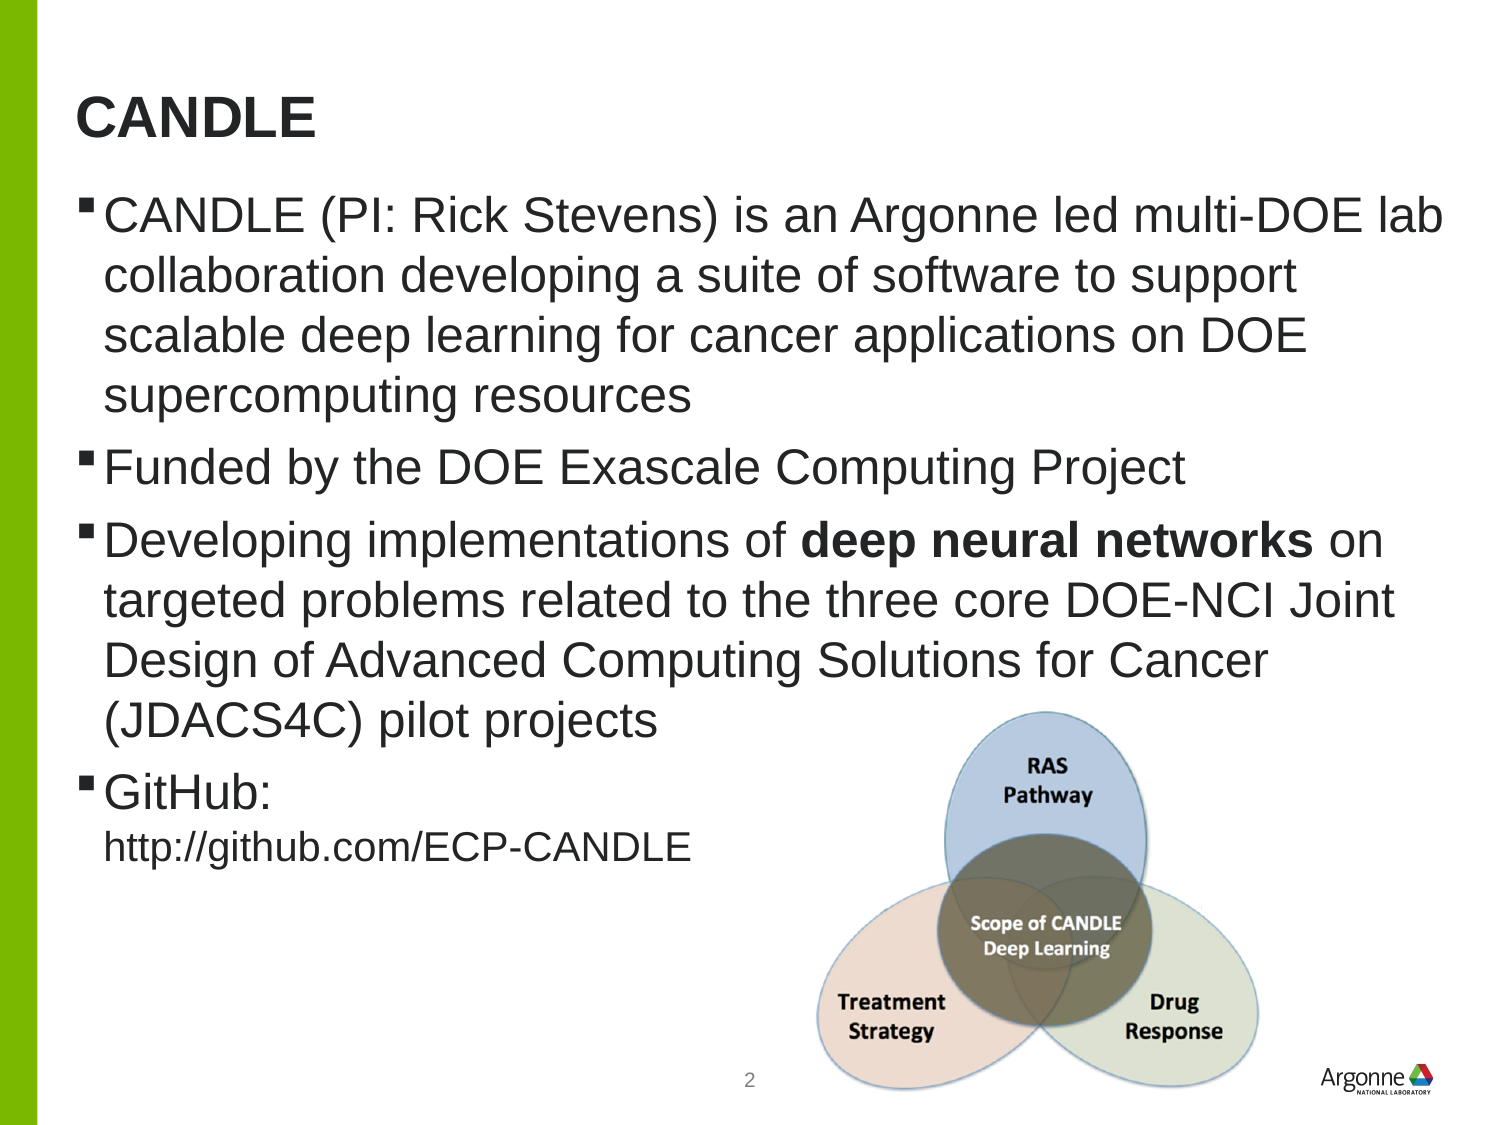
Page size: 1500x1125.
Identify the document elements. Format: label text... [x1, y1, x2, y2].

list CANDLE (PI: Rick Stevens) is an Argonne led multi-DOE lab collaboration developing a suite of software to support scalable deep learning for cancer applications on DOE supercomputing resources Funded by the DOE Exascale Computing Project Developing implementations of deep neural networks on targeted problems related to the three core DOE-NCI Joint Design of Advanced Computing Solutions for Cancer (JDACS4C) pilot projects GitHub: http://github.com/ECP-CANDLE [75, 182, 1449, 995]
picture [1315, 1055, 1442, 1102]
title CANDLE [75, 26, 1449, 151]
picture [808, 705, 1272, 1099]
slide_number 2 [712, 1061, 788, 1092]
